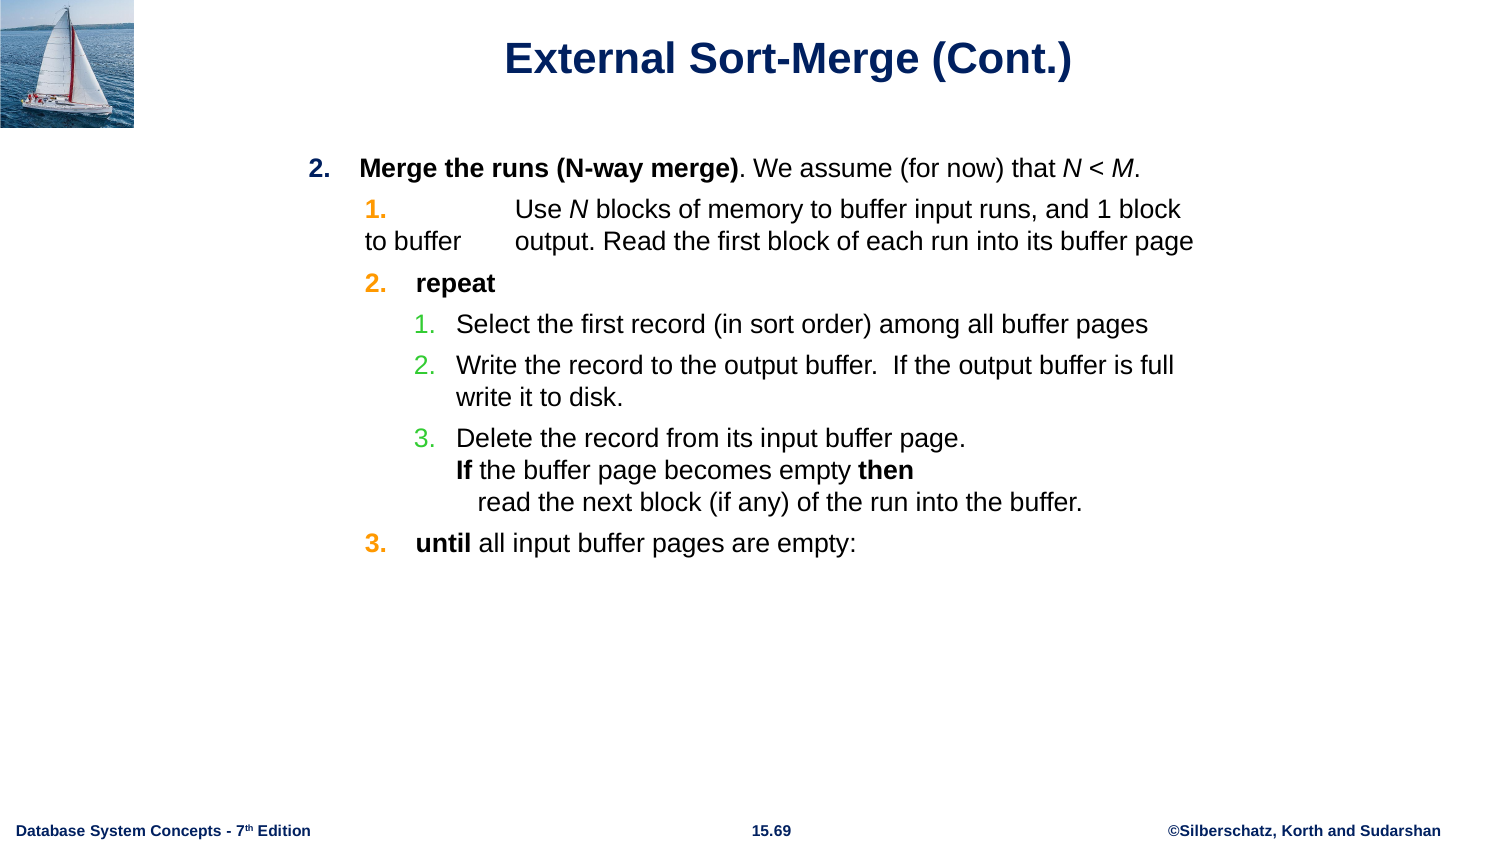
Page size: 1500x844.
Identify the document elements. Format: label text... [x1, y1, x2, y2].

title External Sort-Merge (Cont.) [125, 14, 1452, 90]
list 2. Merge the runs (N-way merge). We assume (for now) that N < M. 1. Use N blocks of memory to buffer input runs, and 1 block to buffer output. Read the first block of each run into its buffer page 2. repeat Select the first record (in sort order) among all buffer pages Write the record to the output buffer. If the output buffer is full write it to disk. Delete the record from its input buffer page. If the buffer page becomes empty then read the next block (if any) of the run into the buffer. 3. until all input buffer pages are empty: [293, 143, 1215, 630]
picture [0, 0, 134, 128]
